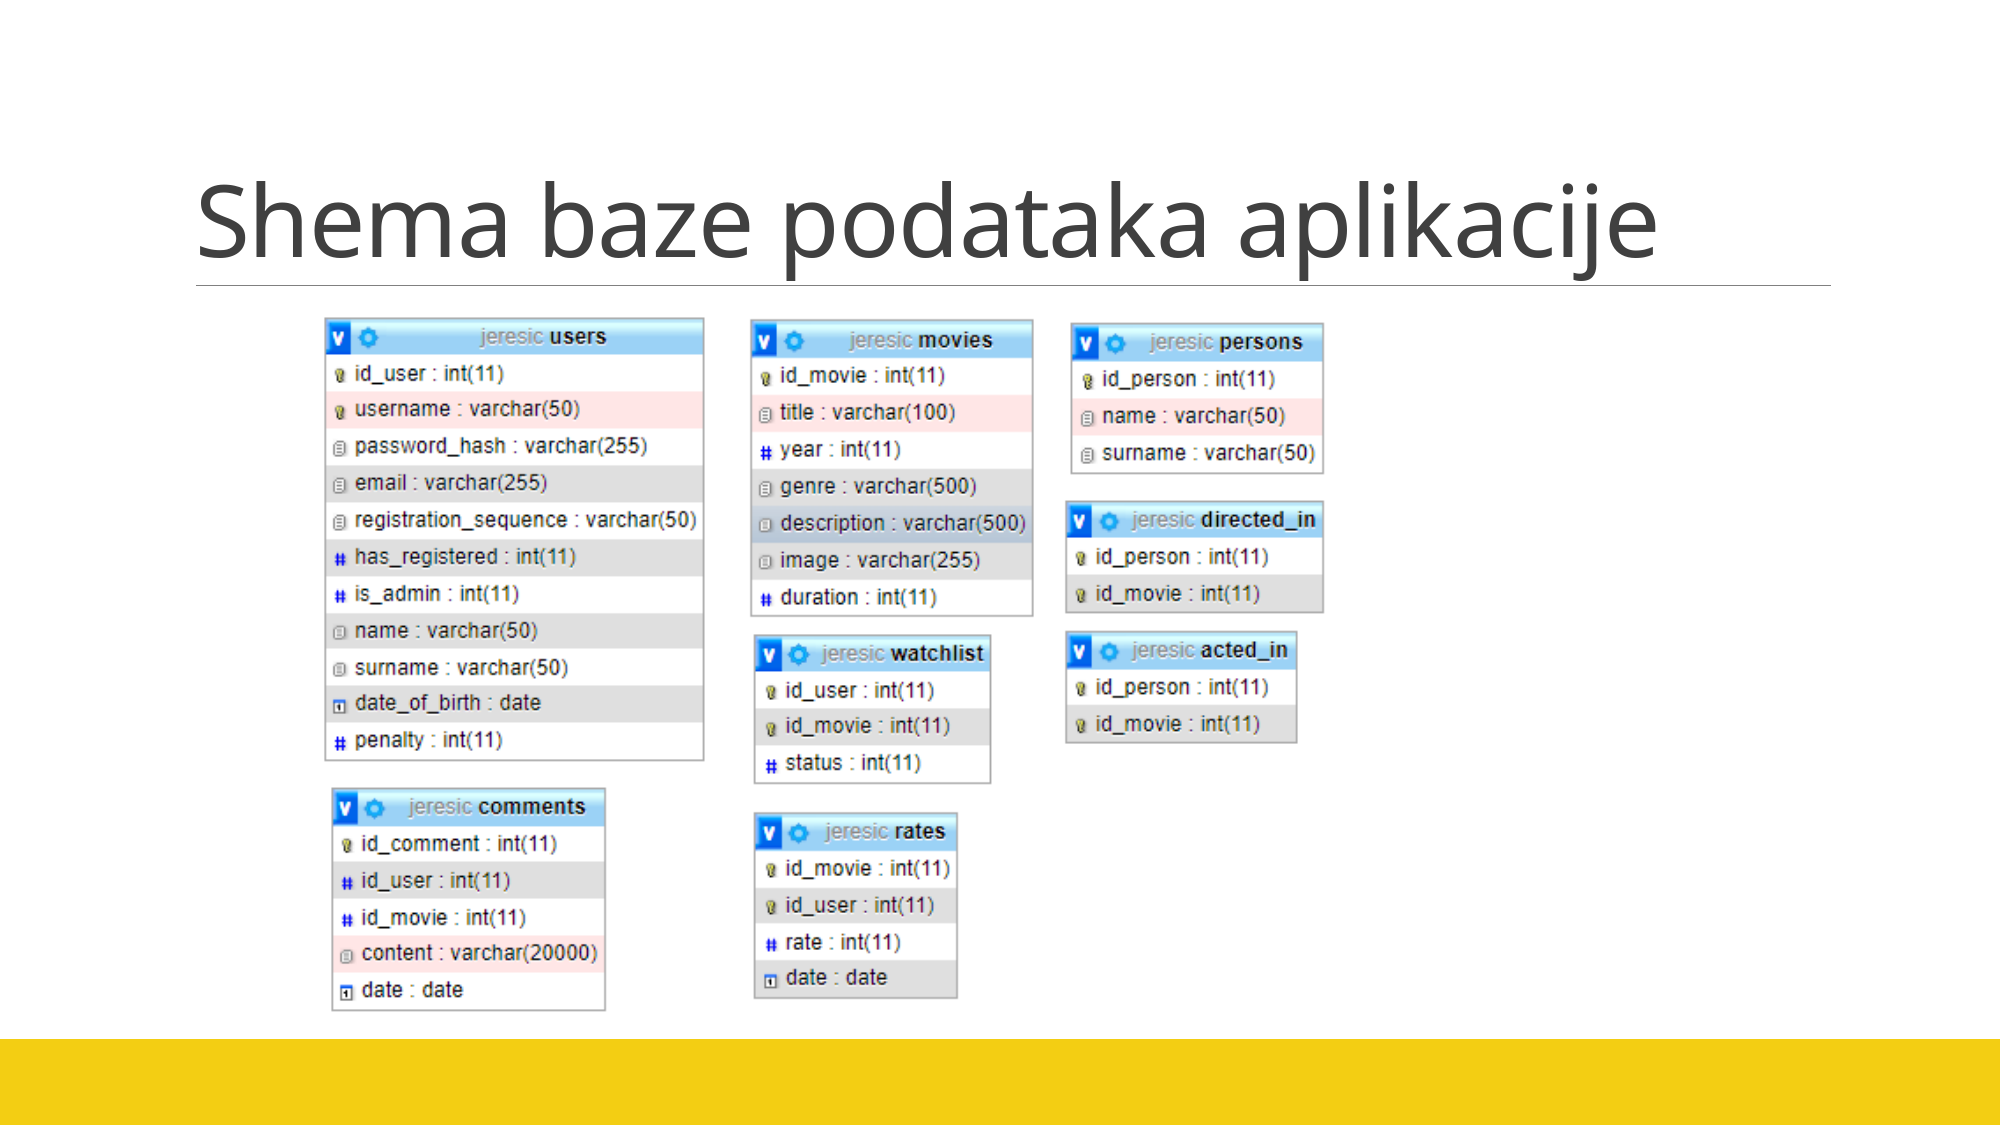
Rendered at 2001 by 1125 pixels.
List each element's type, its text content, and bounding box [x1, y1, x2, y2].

picture [278, 302, 1349, 1039]
title Shema baze podataka aplikacije [180, 47, 1830, 285]
